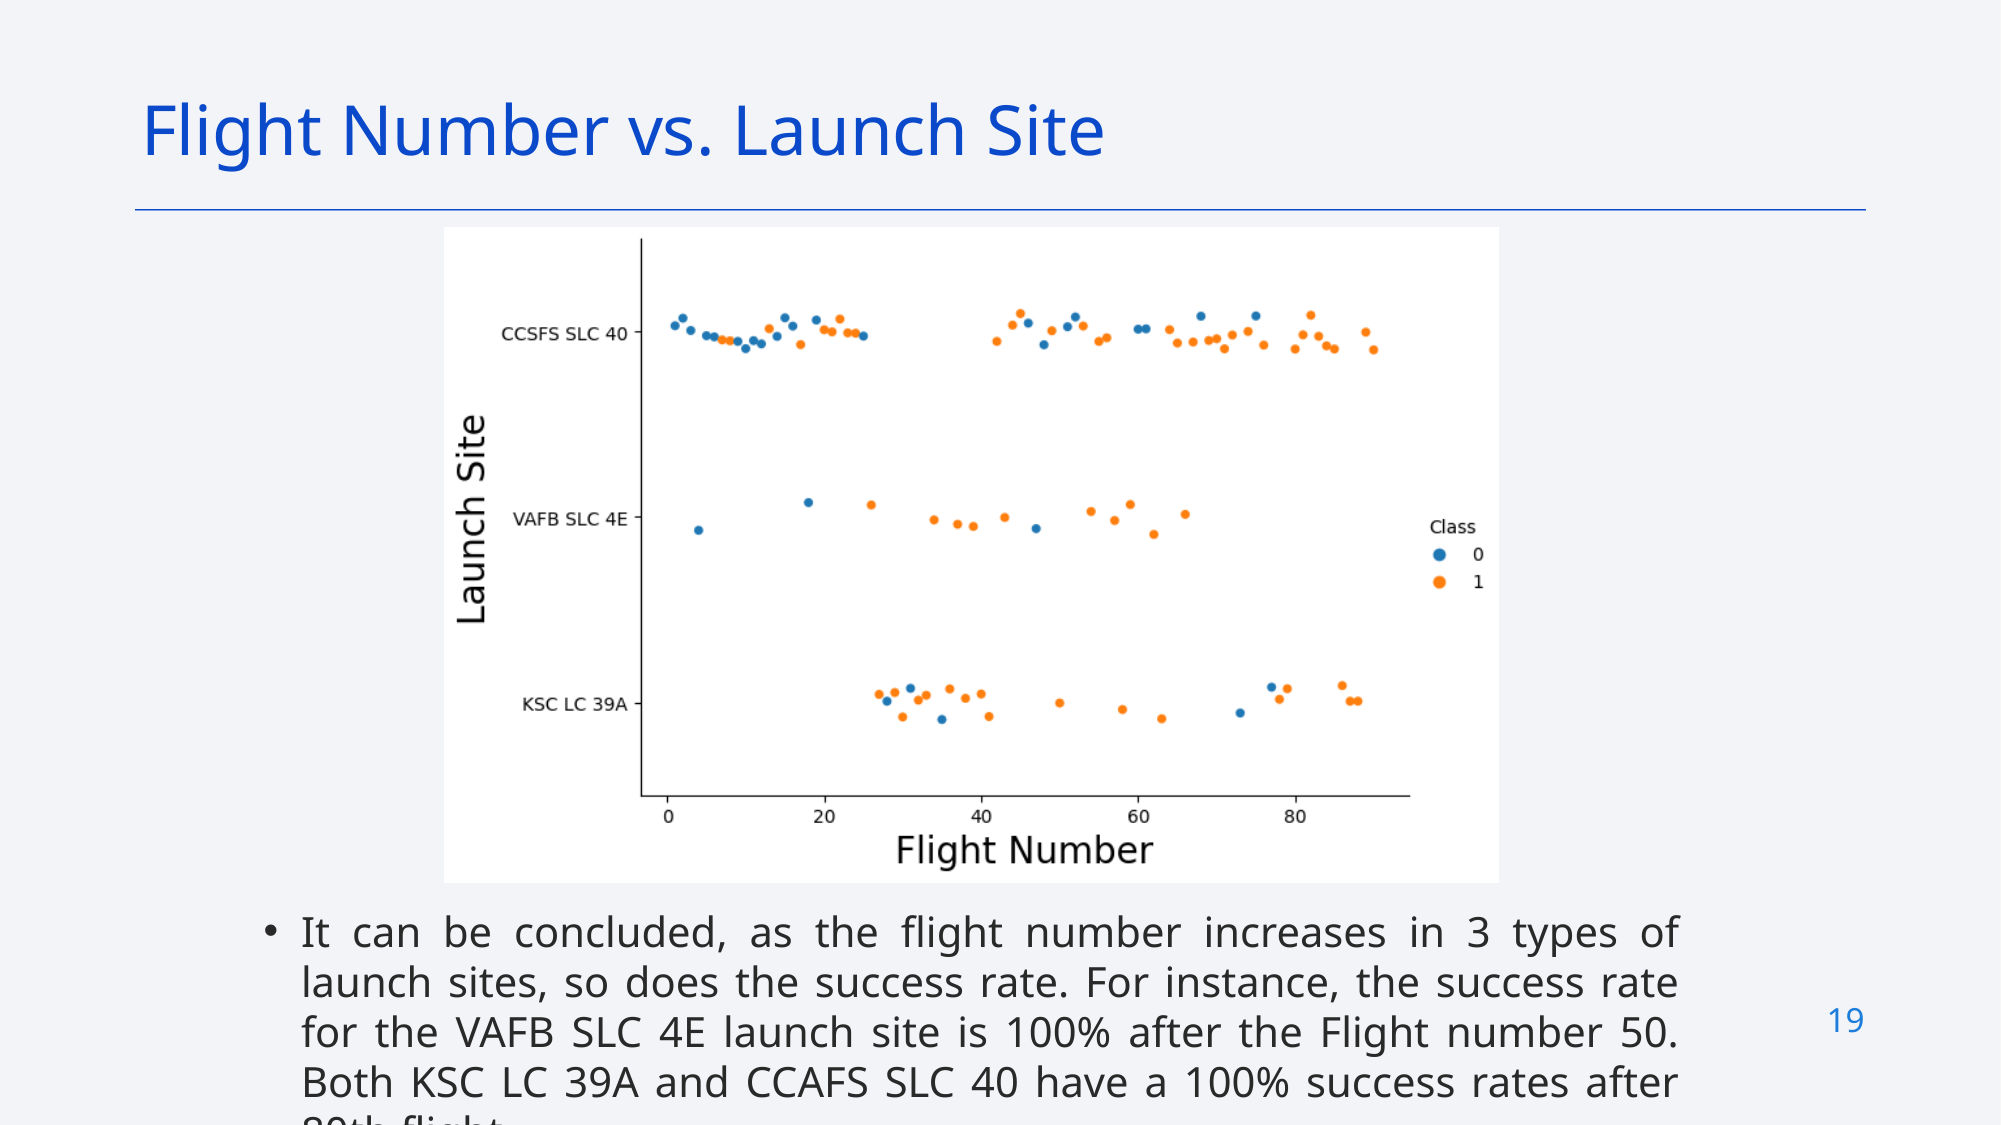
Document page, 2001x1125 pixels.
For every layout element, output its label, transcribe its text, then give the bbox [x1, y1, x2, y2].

picture [0, 0, 2001, 1125]
text_box It can be concluded, as the flight number increases in 3 types of launch sites, so does the success rate. For instance, the success rate for the VAFB SLC 4E launch site is 100% after the Flight number 50. Both KSC LC 39A and CCAFS SLC 40 have a 100% success rates after 80th flight. [248, 897, 1695, 1125]
text_box Flight Number vs. Launch Site [126, 88, 1852, 179]
slide_number 19 [1695, 988, 1880, 1055]
